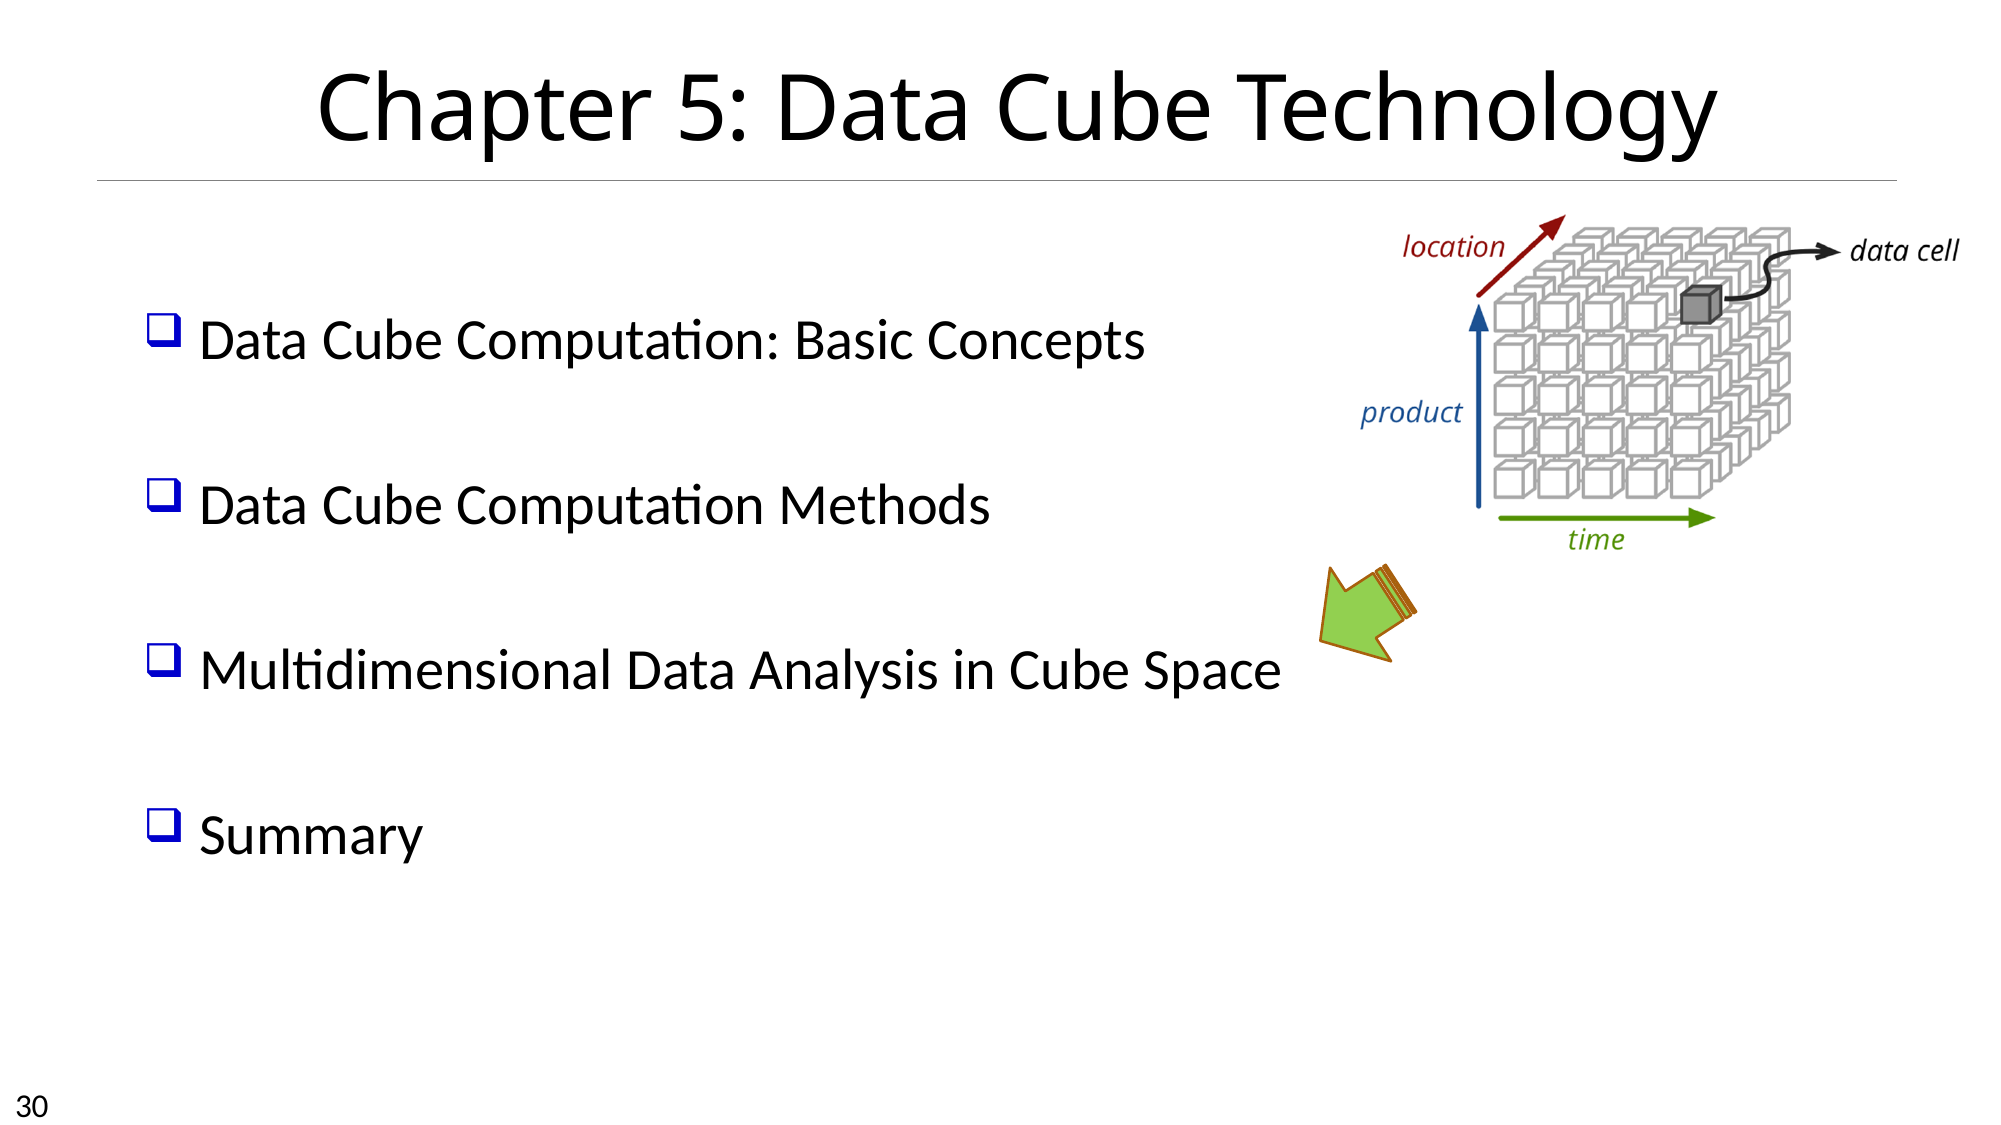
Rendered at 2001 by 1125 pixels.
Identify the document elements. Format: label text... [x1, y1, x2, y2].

text_box [1319, 566, 1418, 663]
picture [1359, 205, 1960, 561]
title Chapter 5: Data Cube Technology [133, 24, 1900, 200]
list Data Cube Computation: Basic Concepts Data Cube Computation Methods Multidimensional Data Analysis in Cube Space Summary [128, 223, 1778, 1024]
